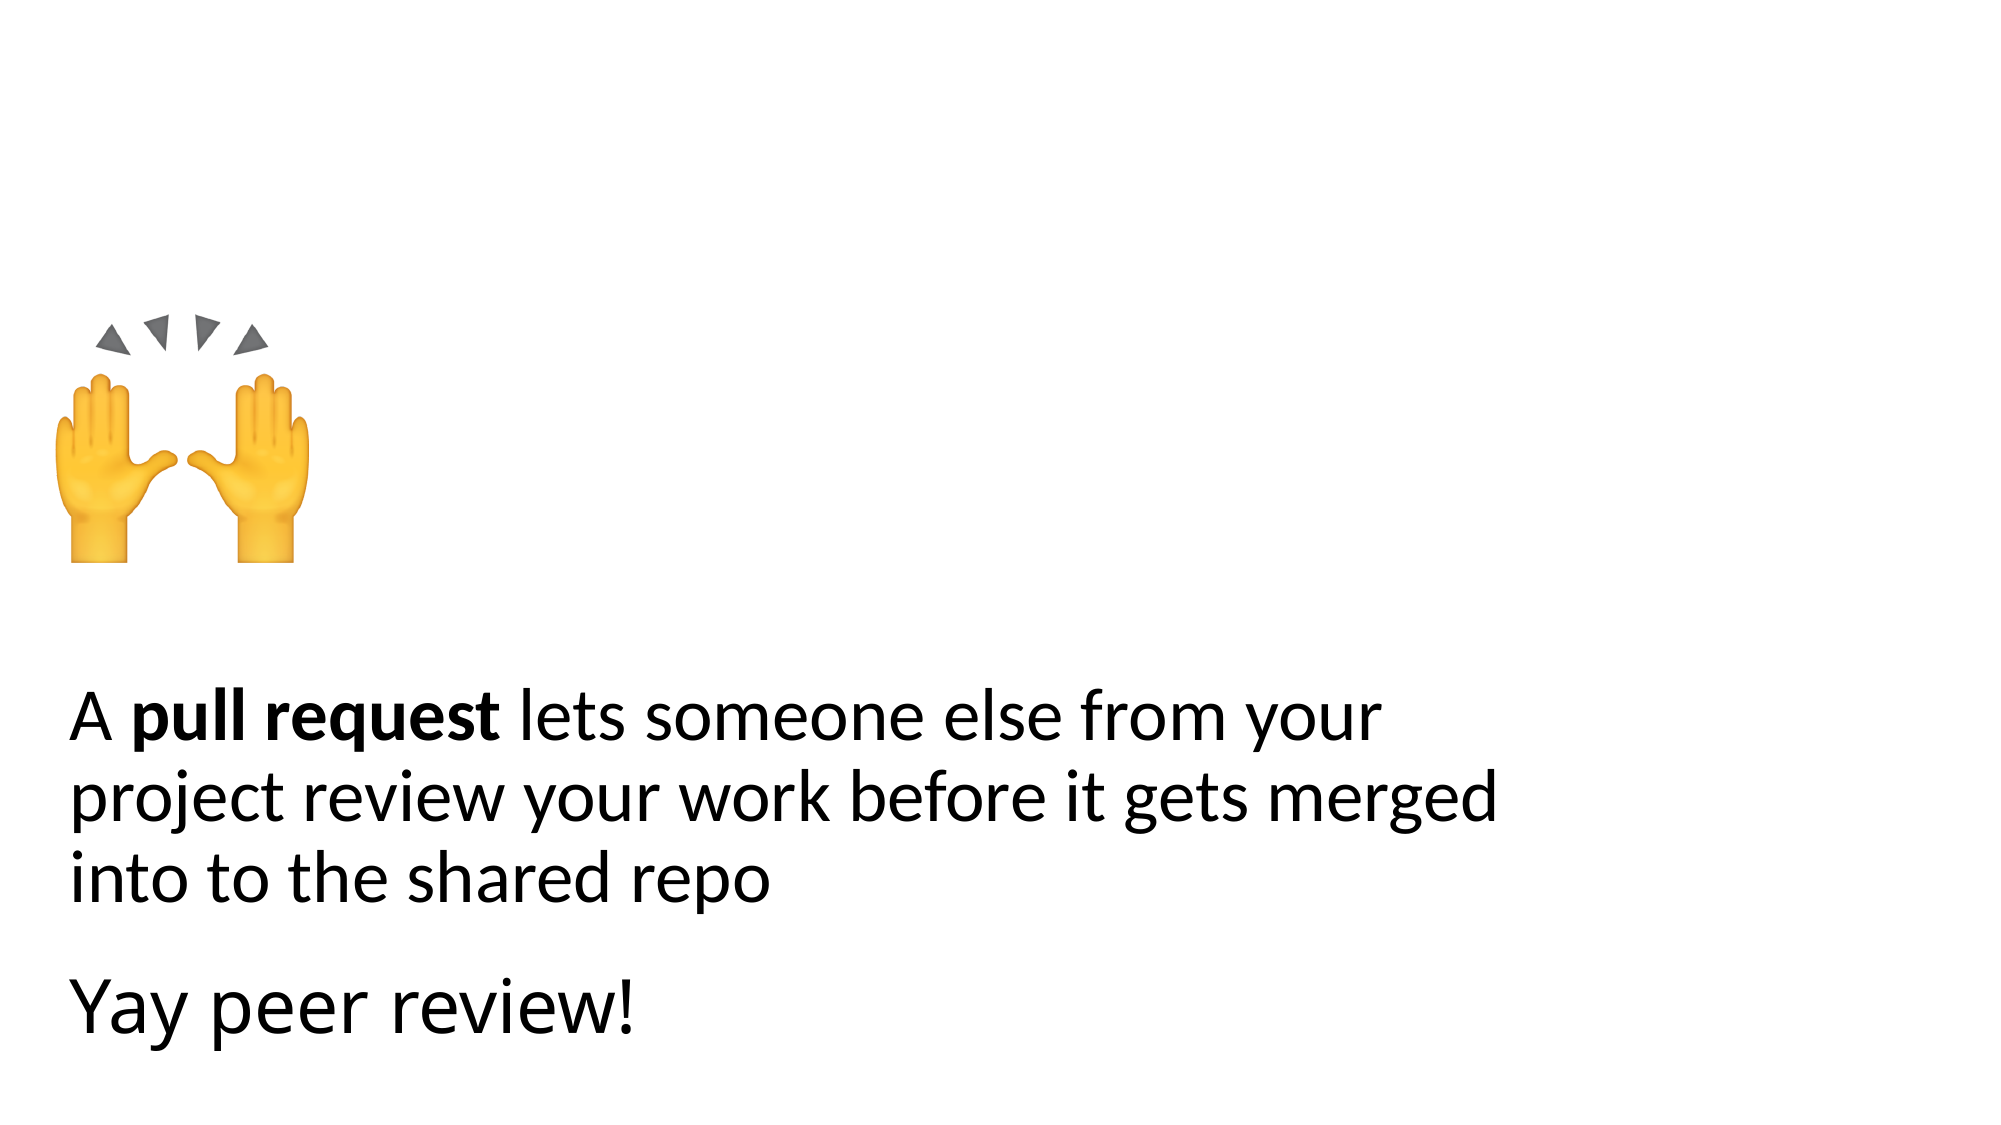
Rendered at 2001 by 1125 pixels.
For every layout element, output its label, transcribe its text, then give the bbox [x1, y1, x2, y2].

list A pull request lets someone else from your project review your work before it gets merged into to the shared repo [55, 668, 1538, 947]
picture [55, 314, 309, 563]
text_box Yay peer review! [55, 961, 1674, 1125]
